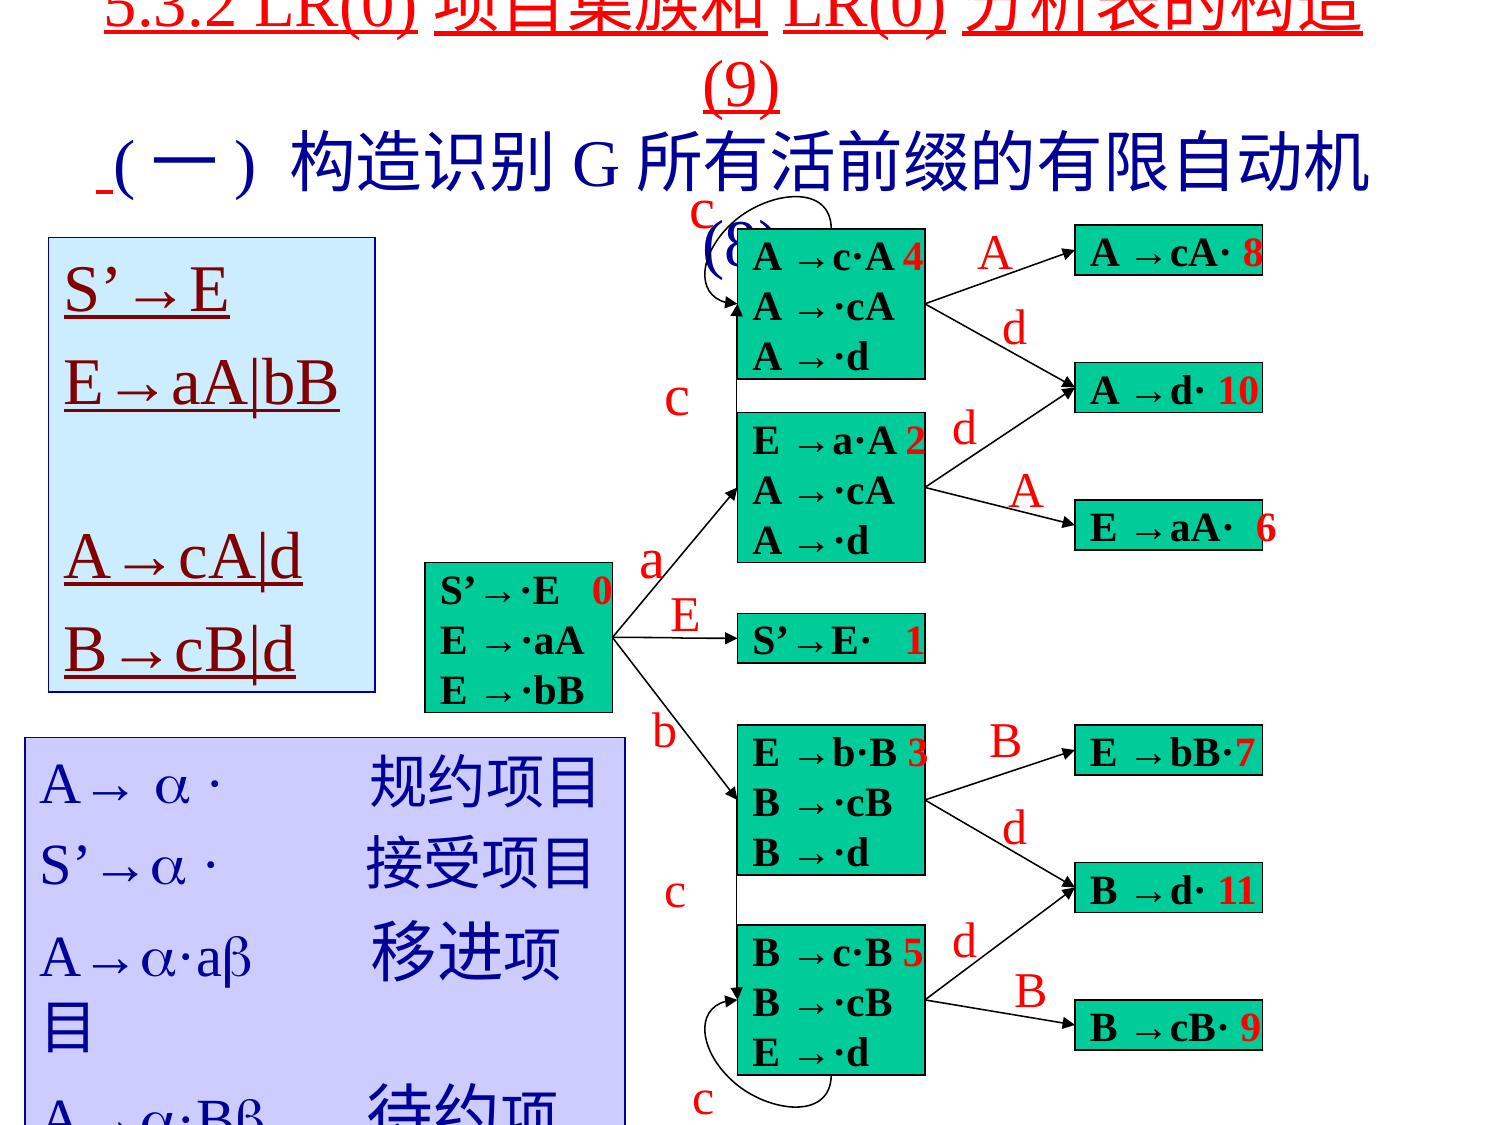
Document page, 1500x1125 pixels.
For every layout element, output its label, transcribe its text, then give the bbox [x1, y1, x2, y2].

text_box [924, 749, 1076, 799]
text_box A [962, 212, 1025, 248]
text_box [924, 487, 1076, 526]
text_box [924, 887, 1076, 999]
text_box S’→E· 1 [741, 613, 925, 664]
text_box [924, 303, 1076, 387]
text_box c [677, 1056, 728, 1125]
text_box A →d· 10 [1079, 362, 1263, 413]
text_box A →c·A 4 A →·cA A →·d [741, 228, 925, 379]
title 5.3.2 LR(0)项目集族和LR(0)分析表的构造(9) (一) 构造识别G所有活前缀的有限自动机(8) [59, 25, 1423, 214]
text_box B [974, 699, 1038, 748]
text_box A→  · 规约项目 S’→ · 接受项目 A→·a 移进项目 A→·B 待约项目 [24, 737, 625, 1125]
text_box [612, 487, 738, 637]
text_box E →b·B 3 B →·cB B →·d [741, 724, 925, 875]
text_box c [675, 162, 725, 248]
text_box E →aA· 6 [1074, 500, 1263, 550]
text_box S’→E E→aA|bB A→cA|d B→cB|d [48, 237, 375, 693]
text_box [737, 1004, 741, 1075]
text_box B →cB· 9 [1074, 999, 1263, 1050]
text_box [746, 990, 823, 1085]
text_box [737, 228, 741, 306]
text_box E →a·A 2 A →·cA A →·d [741, 412, 925, 563]
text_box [924, 249, 1076, 303]
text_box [924, 999, 1076, 1026]
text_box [746, 219, 823, 314]
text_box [924, 387, 1076, 487]
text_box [612, 637, 738, 801]
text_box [924, 799, 1076, 887]
text_box S’→·E 0 E →·aA E →·bB [425, 562, 607, 713]
text_box B →d· 11 [1079, 862, 1263, 913]
text_box A →cA· 8 [1074, 224, 1263, 275]
text_box E →bB·7 [1074, 725, 1263, 775]
text_box c [650, 350, 700, 435]
text_box B →c·B 5 B →·cB E →·d [741, 924, 925, 1075]
text_box c [649, 849, 733, 925]
